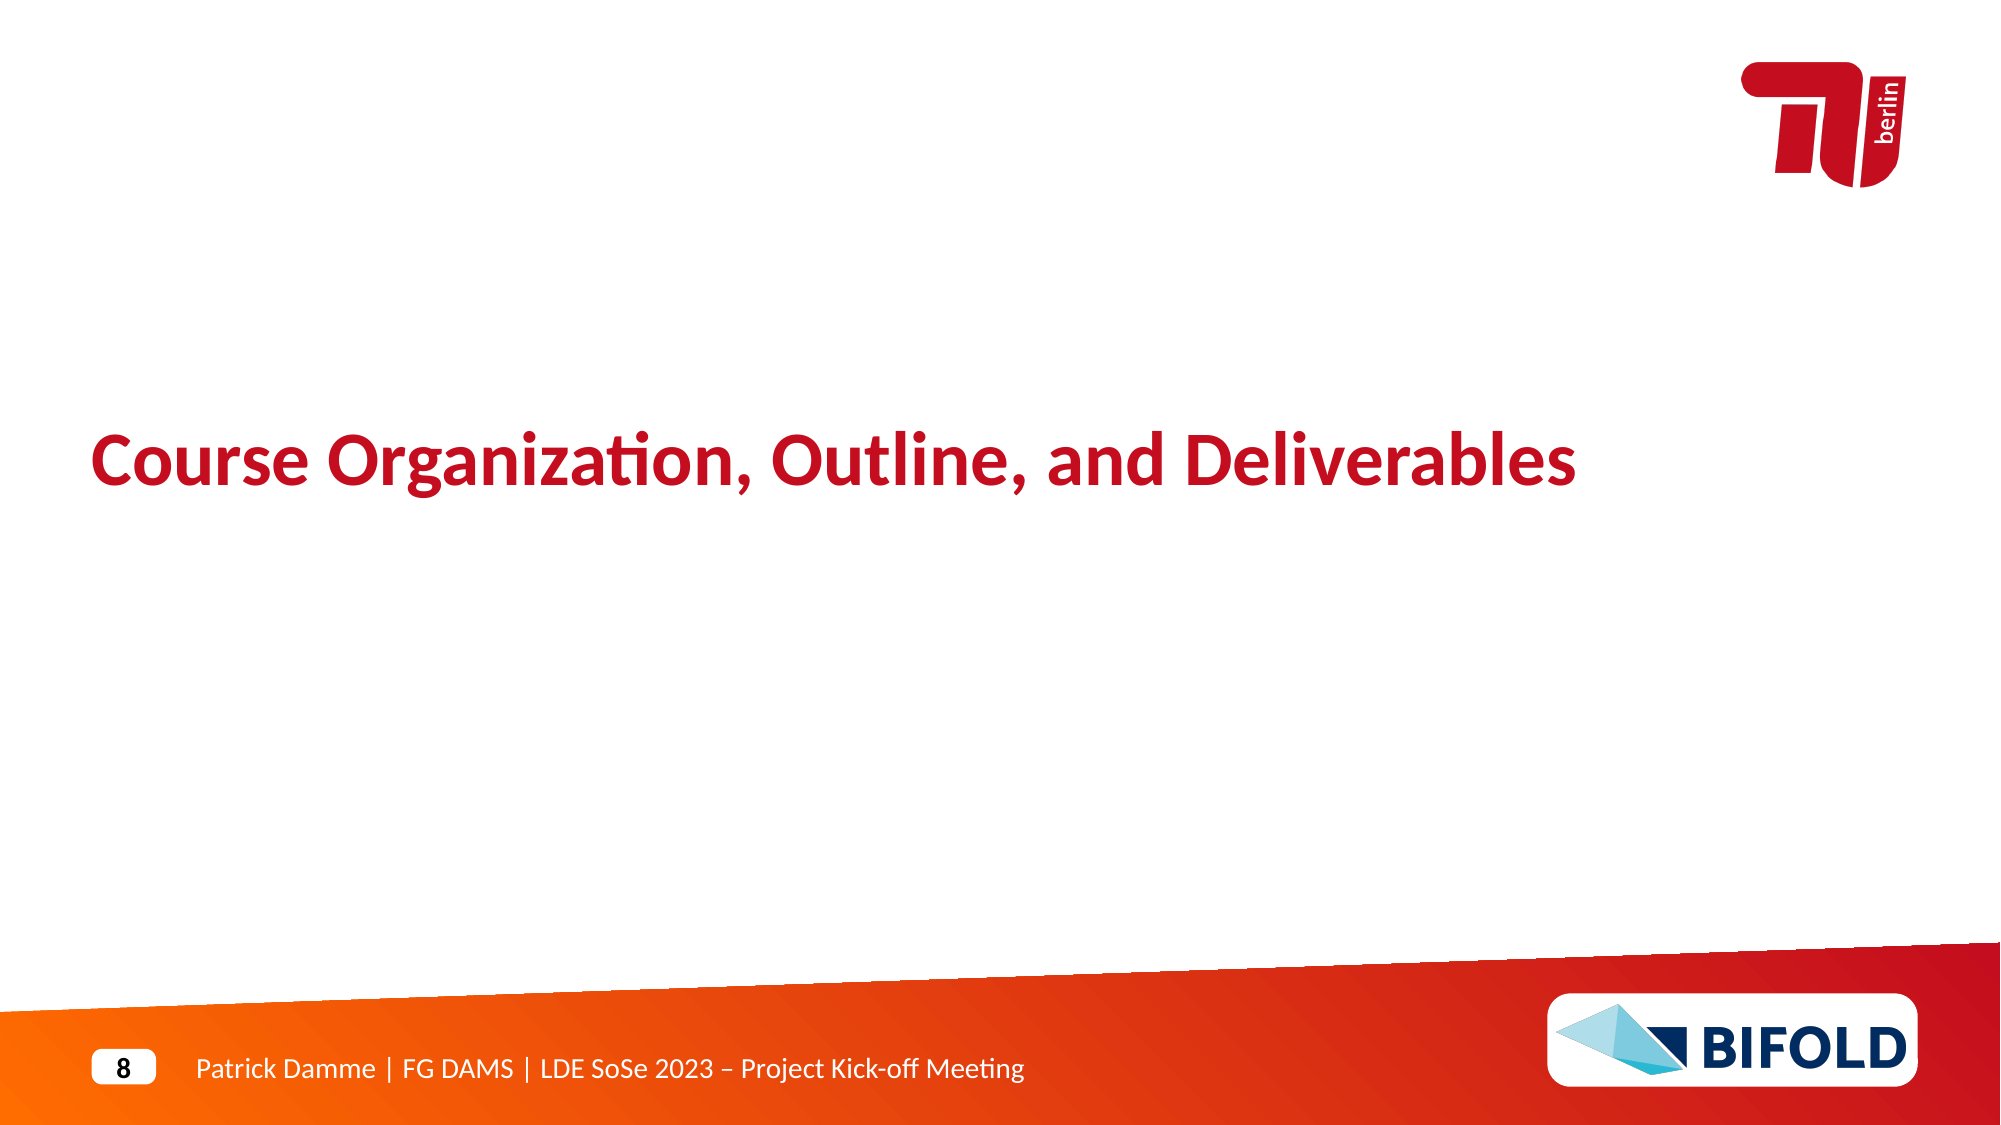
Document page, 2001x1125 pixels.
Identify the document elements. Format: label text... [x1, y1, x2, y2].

picture [1556, 1004, 1906, 1075]
picture [1741, 62, 1906, 188]
list Course Organization, Outline, and Deliverables [91, 423, 1732, 542]
